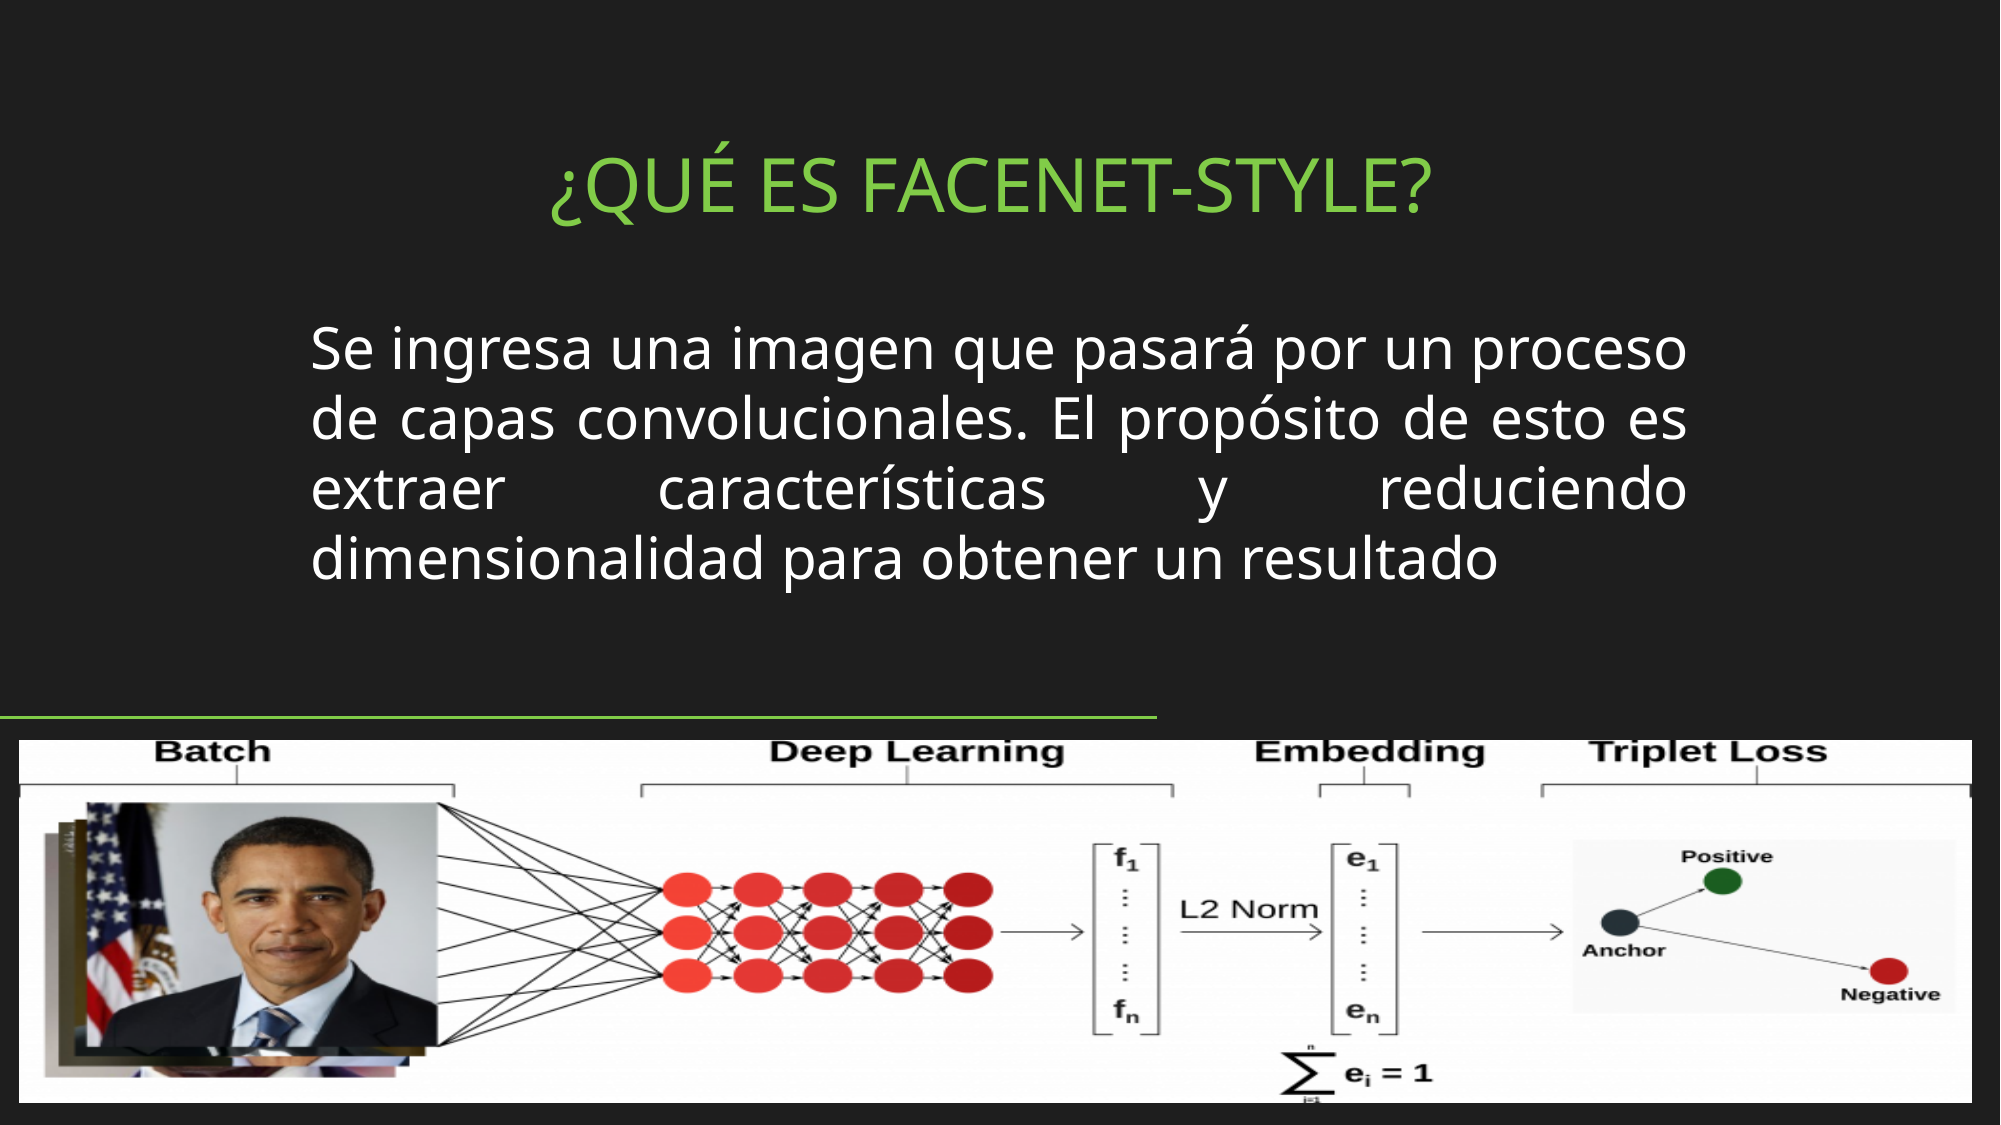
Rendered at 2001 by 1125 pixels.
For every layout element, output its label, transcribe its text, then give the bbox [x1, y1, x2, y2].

picture [18, 740, 1972, 1103]
text_box Se ingresa una imagen que pasará por un proceso de capas convolucionales. El propósito de esto es extraer características y reduciendo dimensionalidad para obtener un resultado [296, 303, 1704, 599]
title ¿Qué es facenet-style? [296, 0, 1704, 237]
